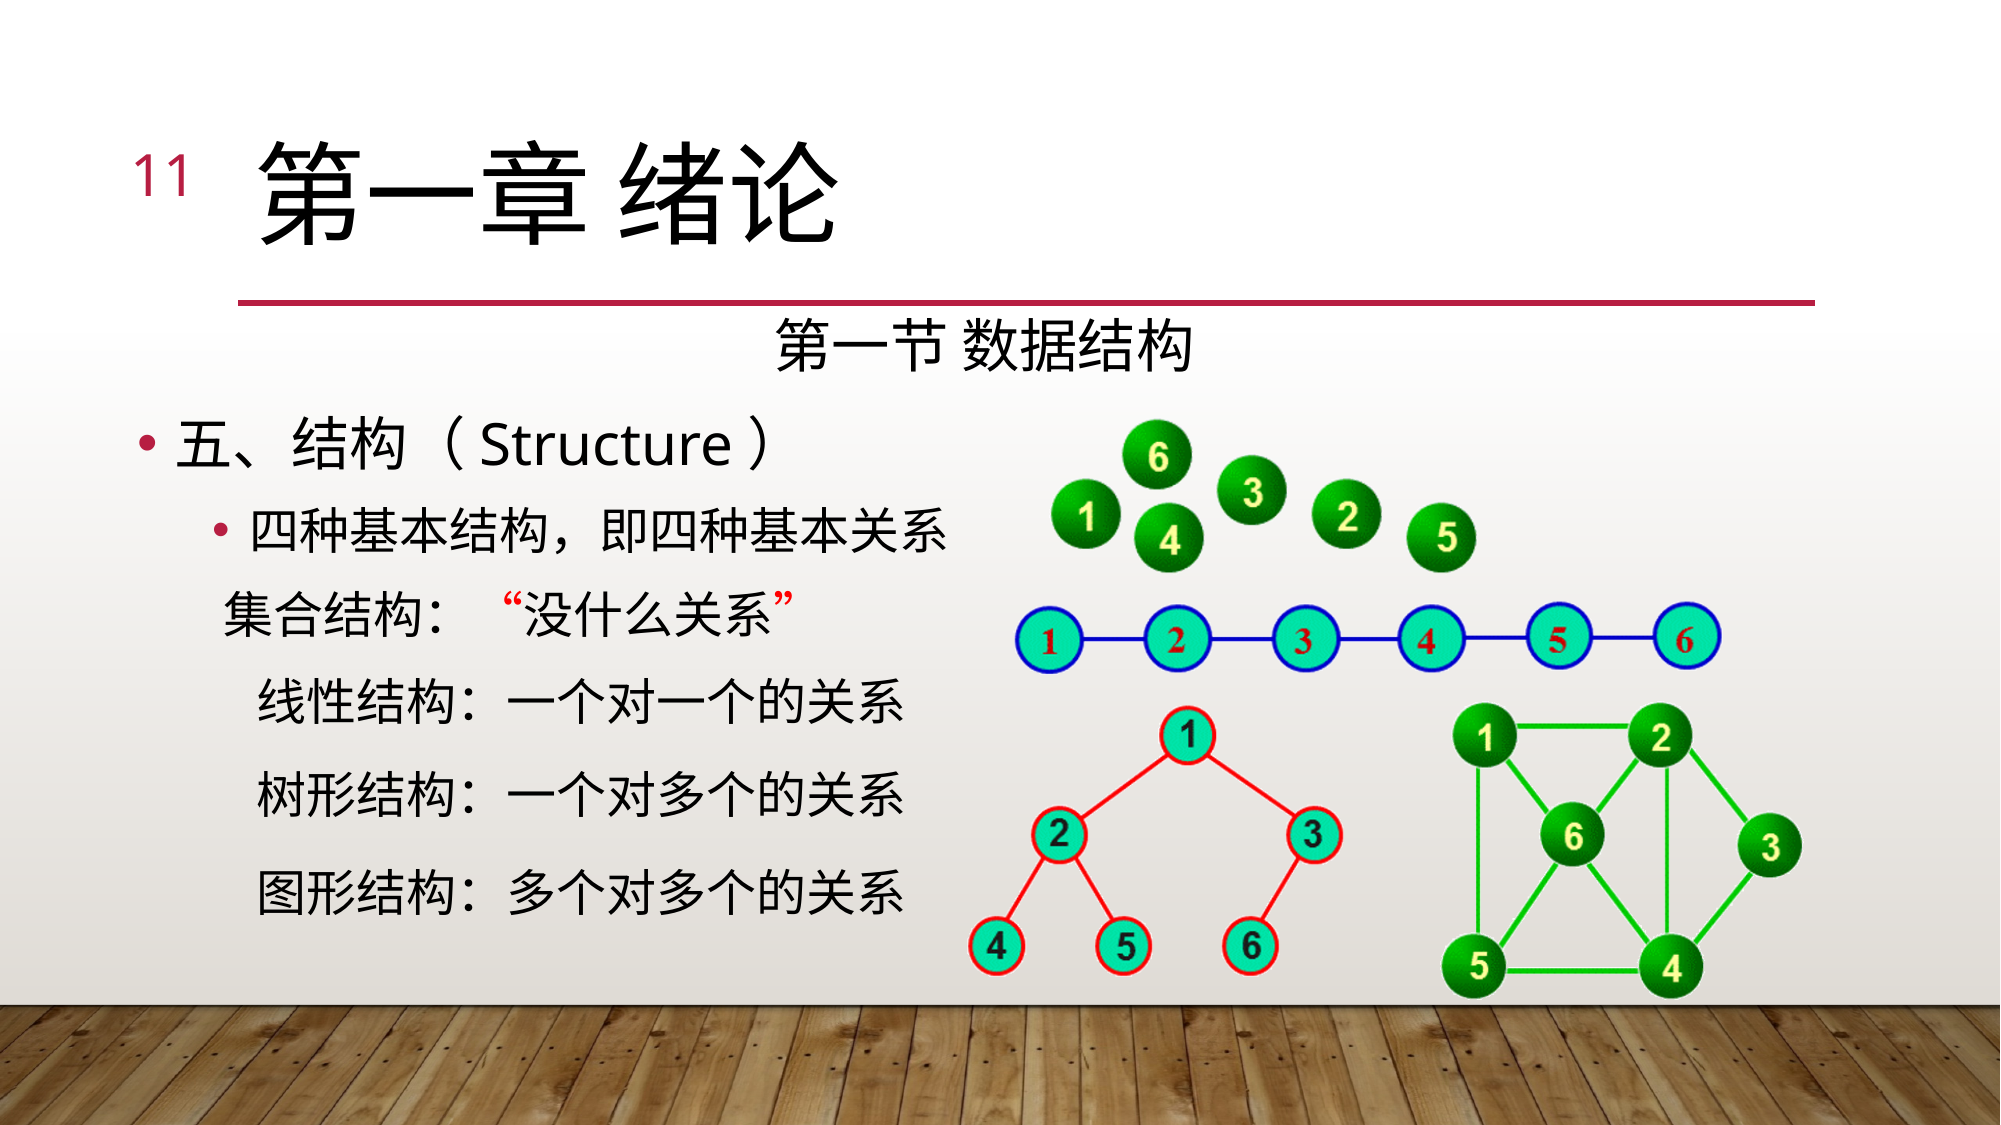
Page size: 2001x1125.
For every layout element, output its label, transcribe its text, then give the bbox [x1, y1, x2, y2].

slide_number 11 [78, 131, 212, 214]
text_box 集合结构：“没什么关系” [208, 575, 839, 651]
list 五、结构（Structure） 四种基本结构，即四种基本关系 [122, 385, 1841, 725]
text_box 第一节 数据结构 [758, 301, 1293, 387]
text_box 图形结构：多个对多个的关系 [241, 854, 922, 930]
text_box 线性结构：一个对一个的关系 [241, 663, 922, 739]
picture [962, 700, 1351, 983]
picture [1048, 411, 1493, 580]
picture [0, 699, 2000, 1125]
title 第一章 绪论 [238, 131, 1814, 305]
picture [1009, 599, 1729, 677]
text_box 树形结构：一个对多个的关系 [241, 756, 922, 831]
